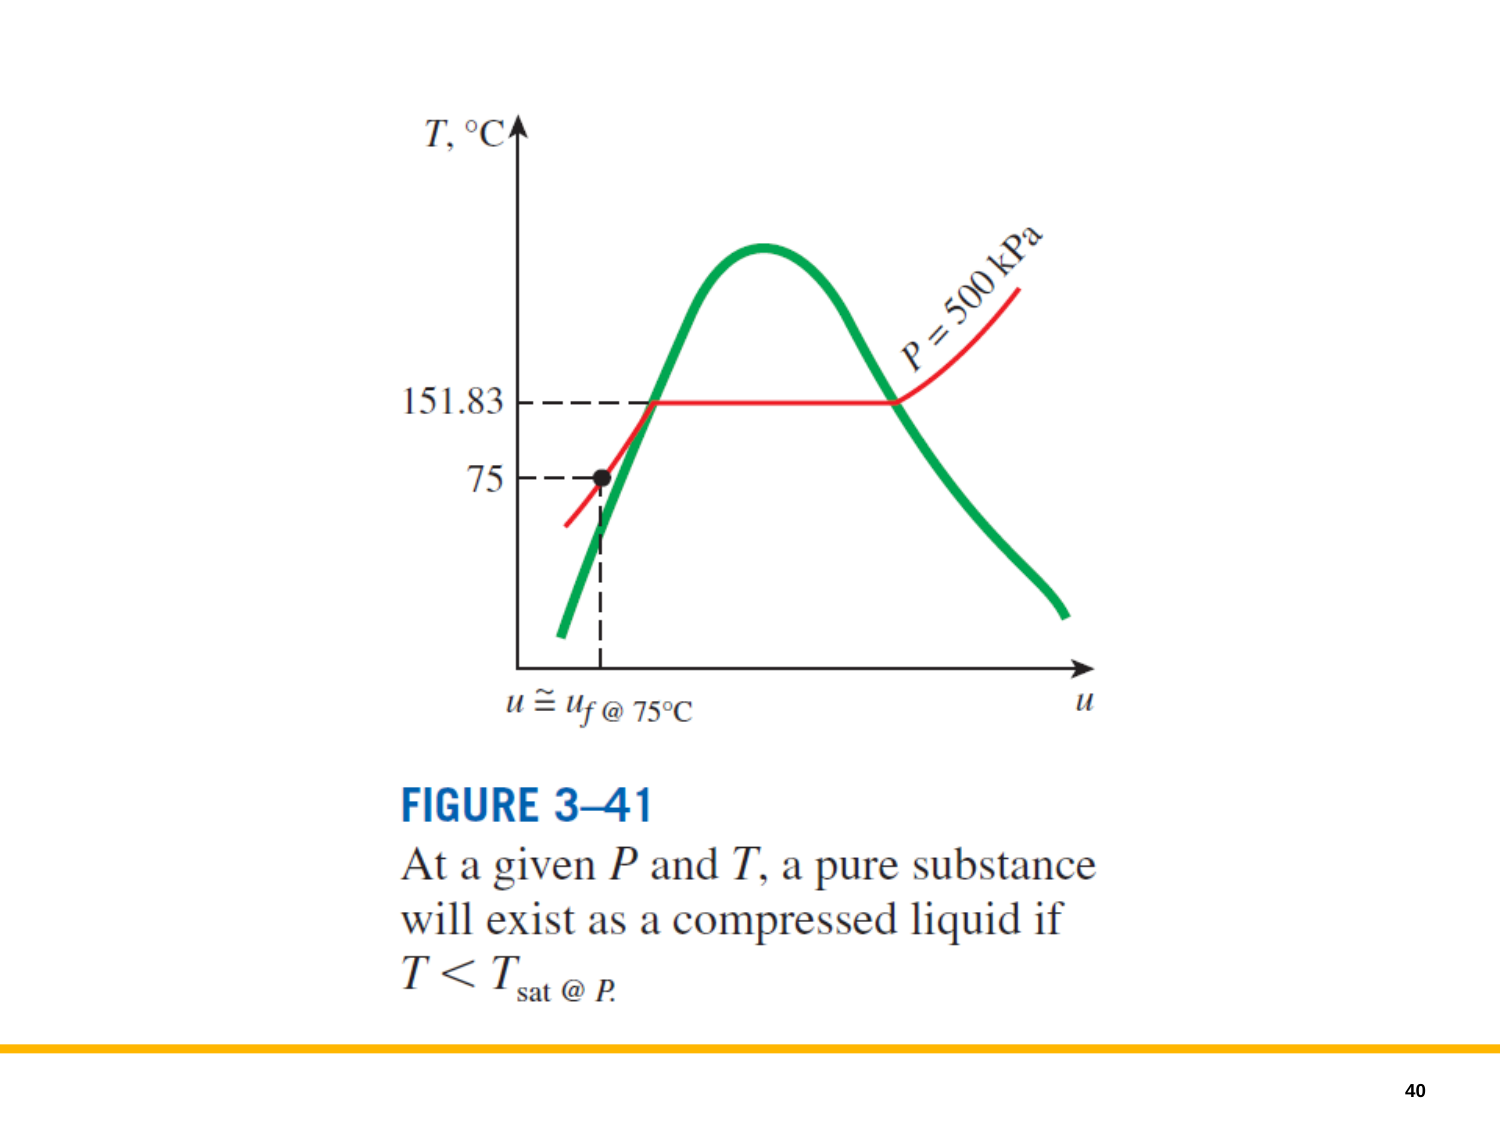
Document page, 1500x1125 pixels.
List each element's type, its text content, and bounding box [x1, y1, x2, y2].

slide_number 40 [1283, 1071, 1442, 1109]
picture [388, 103, 1112, 1022]
